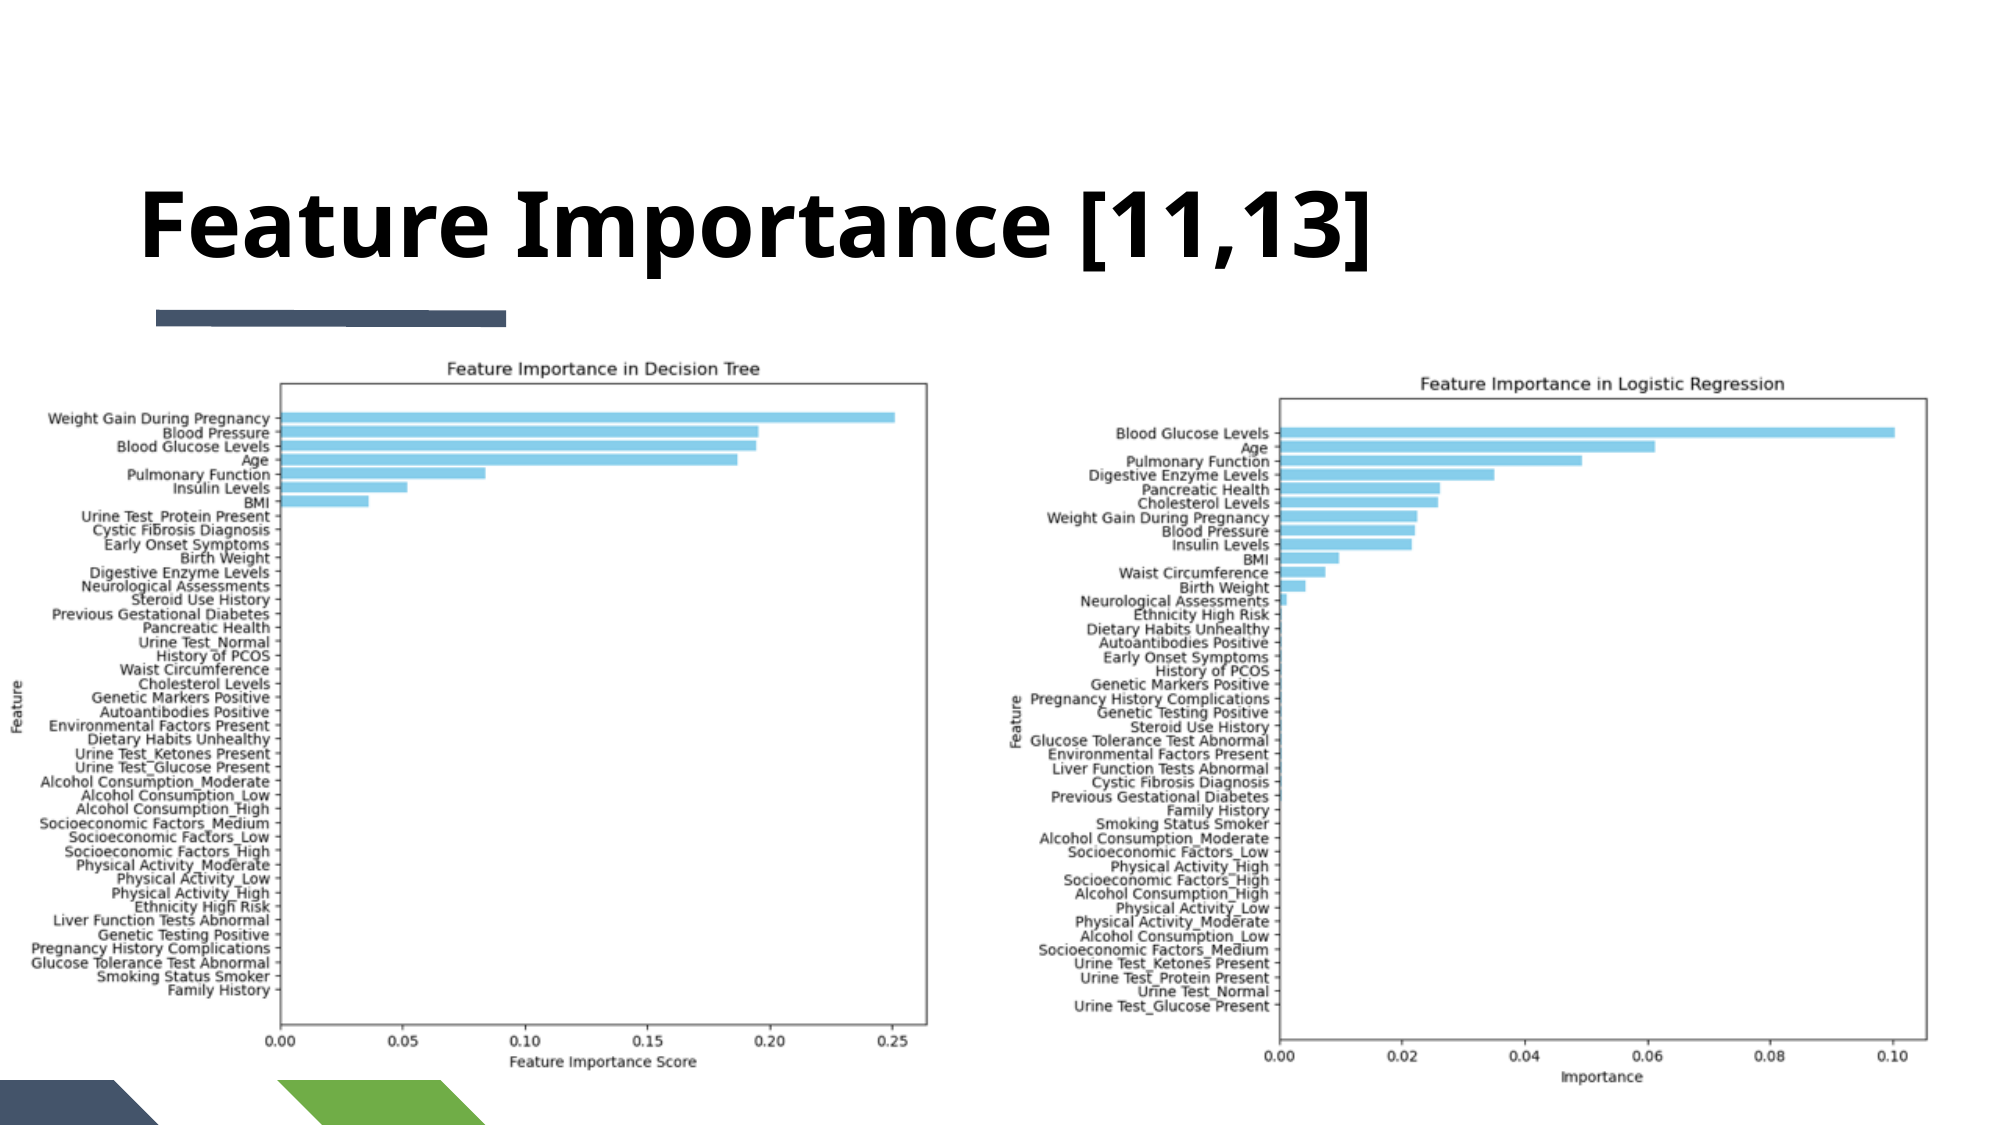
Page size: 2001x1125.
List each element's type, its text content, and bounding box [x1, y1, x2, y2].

picture [0, 352, 936, 1080]
title Feature Importance [11,13] [137, 59, 1863, 278]
picture [999, 367, 1936, 1095]
